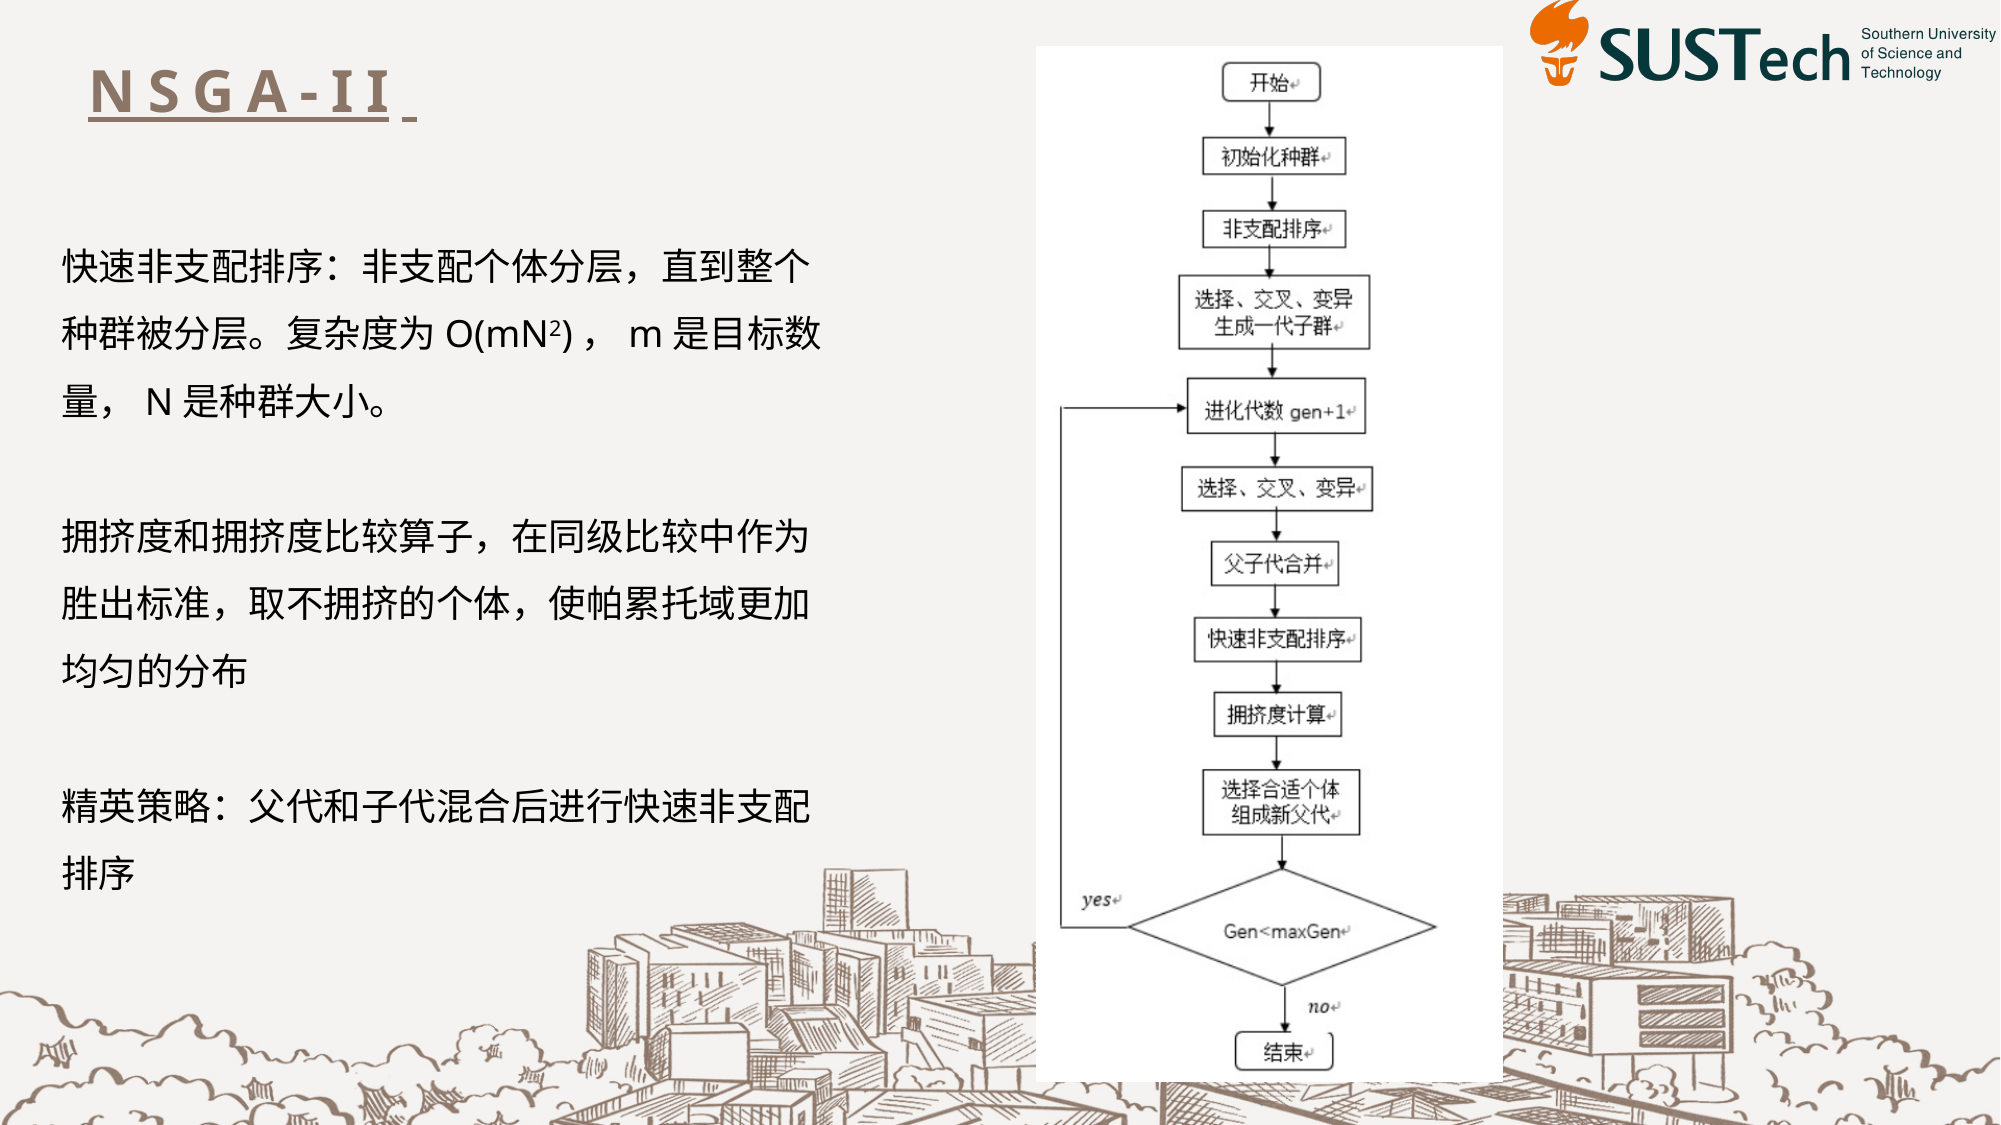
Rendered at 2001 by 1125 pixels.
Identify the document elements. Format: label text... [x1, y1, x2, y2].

text_box NSGA-II [73, 47, 1035, 132]
text_box 快速非支配排序：非支配个体分层，直到整个种群被分层。复杂度为O(mN2)，m是目标数量，N是种群大小。 拥挤度和拥挤度比较算子，在同级比较中作为胜出标准，取不拥挤的个体，使帕累托域更加均匀的分布 精英策略：父代和子代混合后进行快速非支配排序 [46, 212, 851, 1125]
text_box NSGA-II [1503, 47, 1635, 132]
picture [0, 0, 2001, 1125]
